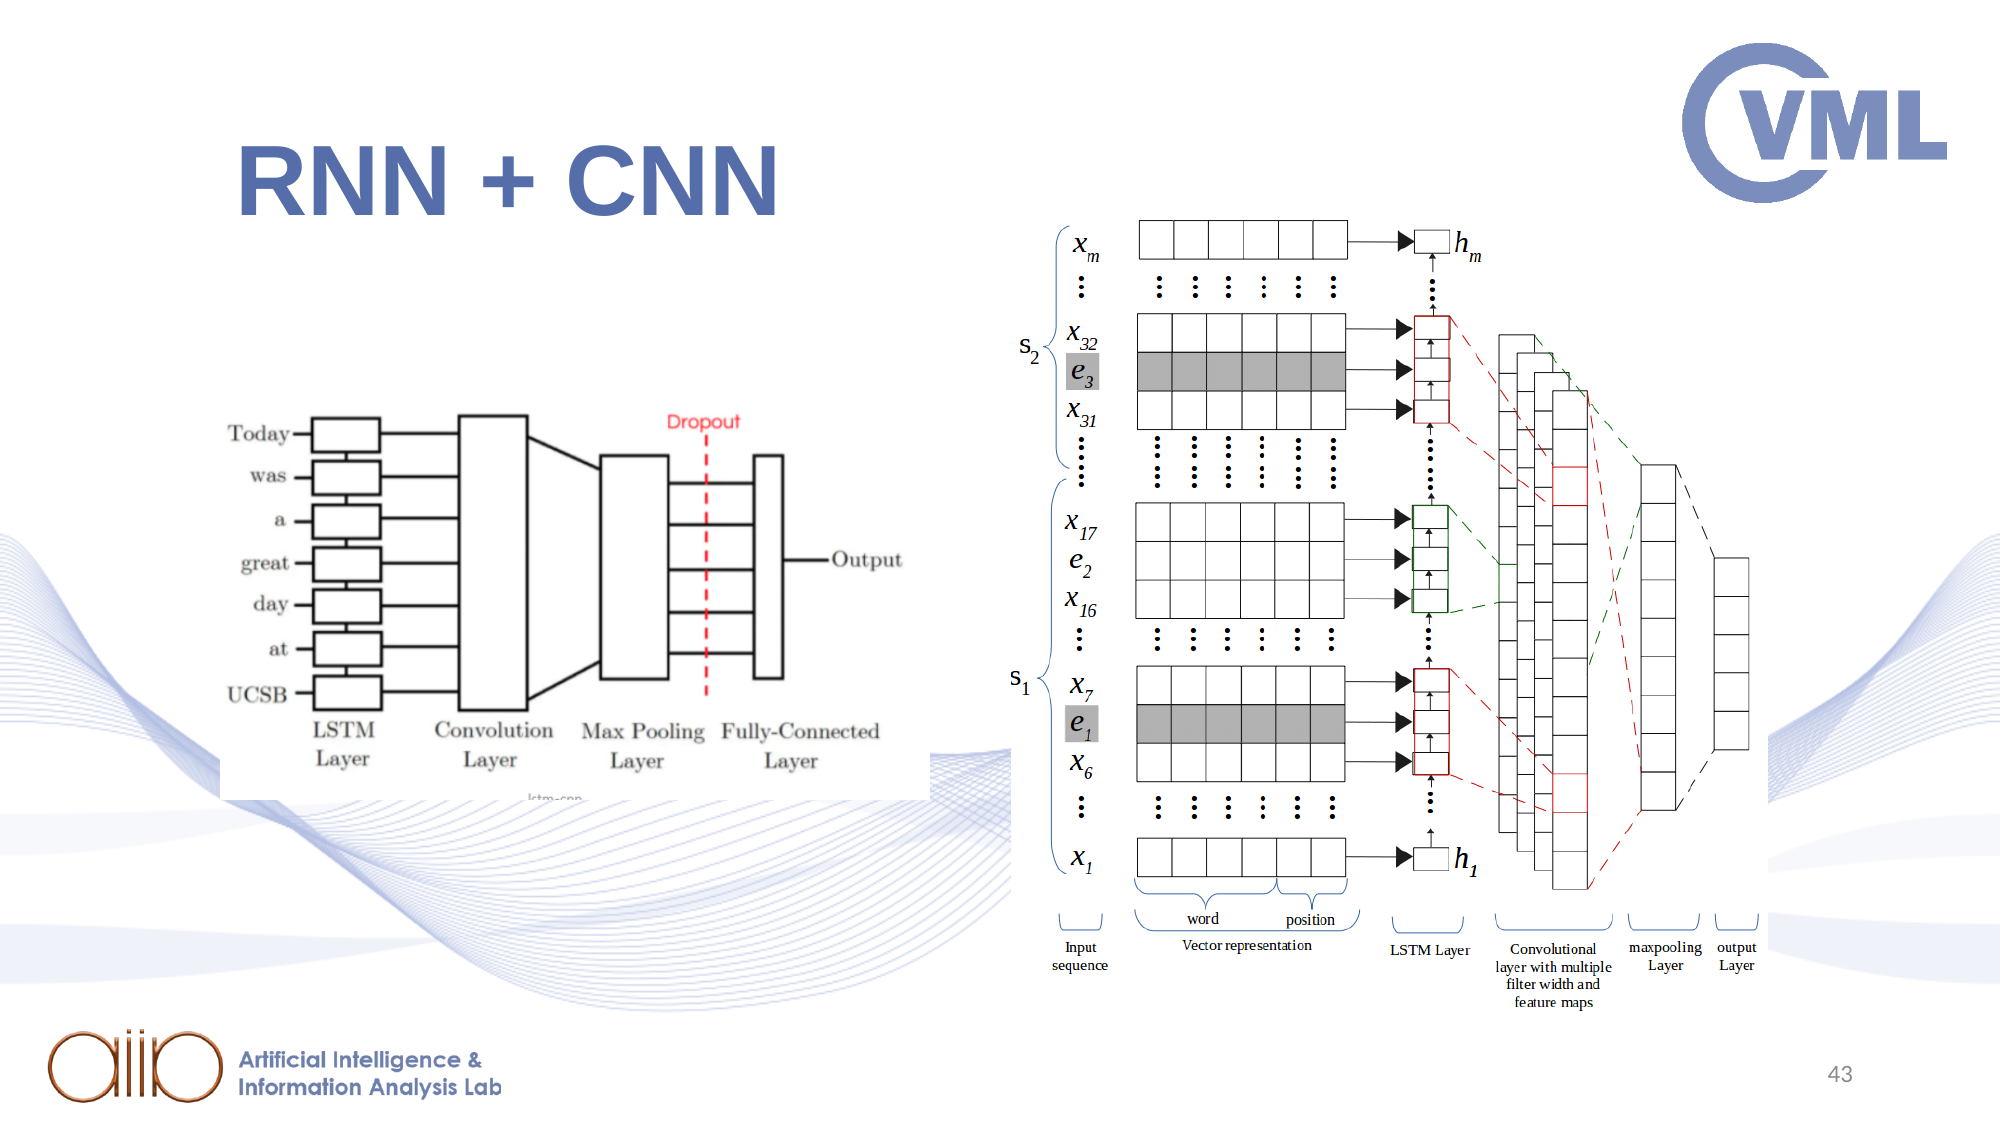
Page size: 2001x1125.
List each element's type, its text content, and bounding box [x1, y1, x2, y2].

slide_number 43 [1401, 1042, 1869, 1103]
picture [43, 1023, 501, 1106]
title RNN + CNN [220, 66, 1455, 284]
picture [1011, 19, 1993, 1026]
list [220, 385, 930, 800]
